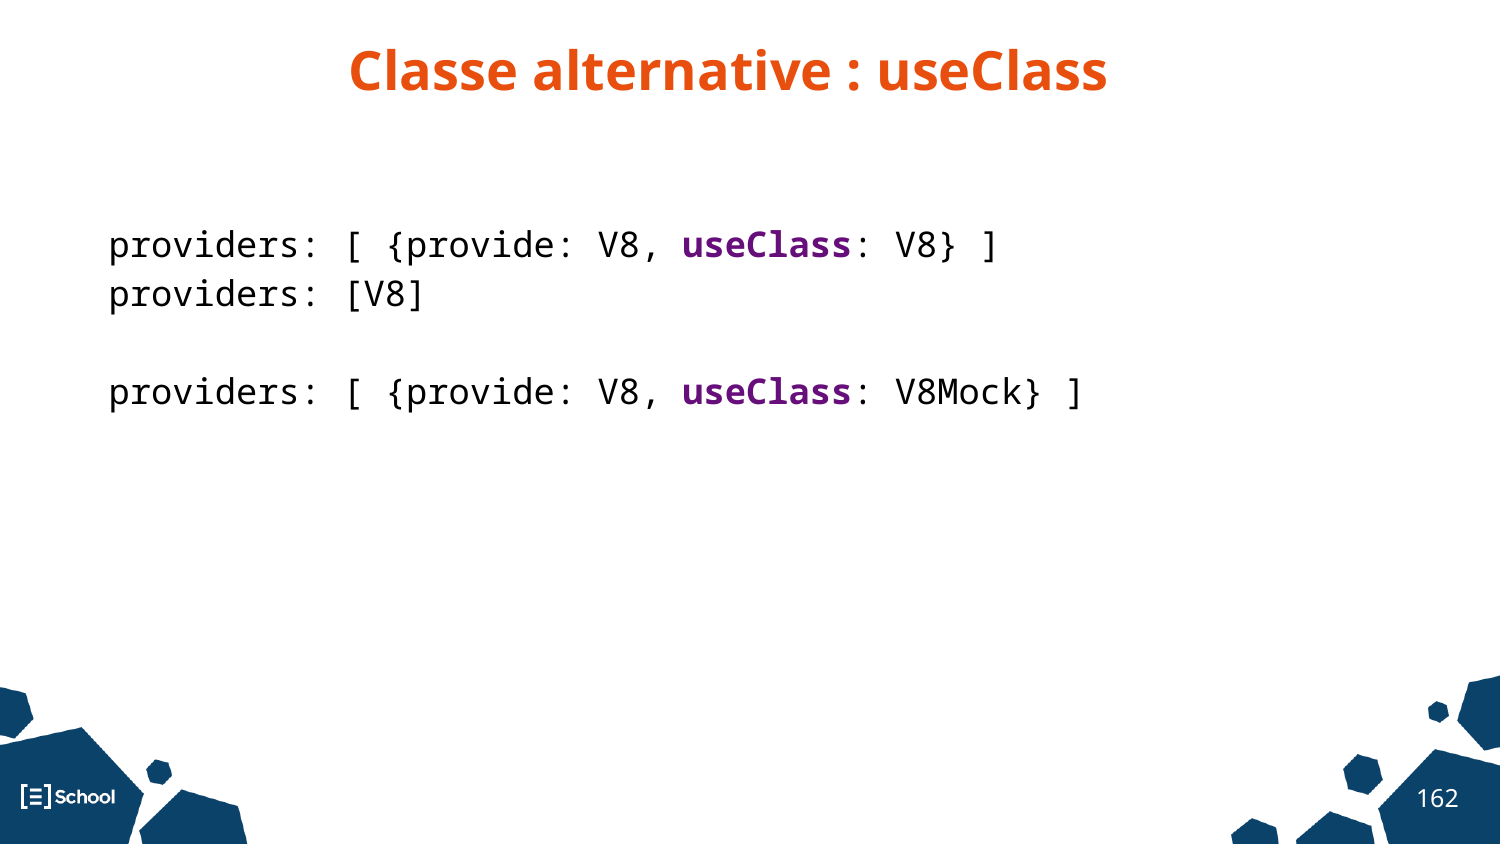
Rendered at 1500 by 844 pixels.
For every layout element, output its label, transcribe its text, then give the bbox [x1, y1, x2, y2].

text_box providers: [ {provide: V8, useClass: V8} ] providers: [V8] providers: [ {provide: V8, useClass: V8Mock} ] [93, 200, 1420, 734]
text_box Classe alternative : useClass [37, 31, 1420, 106]
slide_number ‹#› [1383, 767, 1474, 832]
picture [0, 0, 1500, 844]
